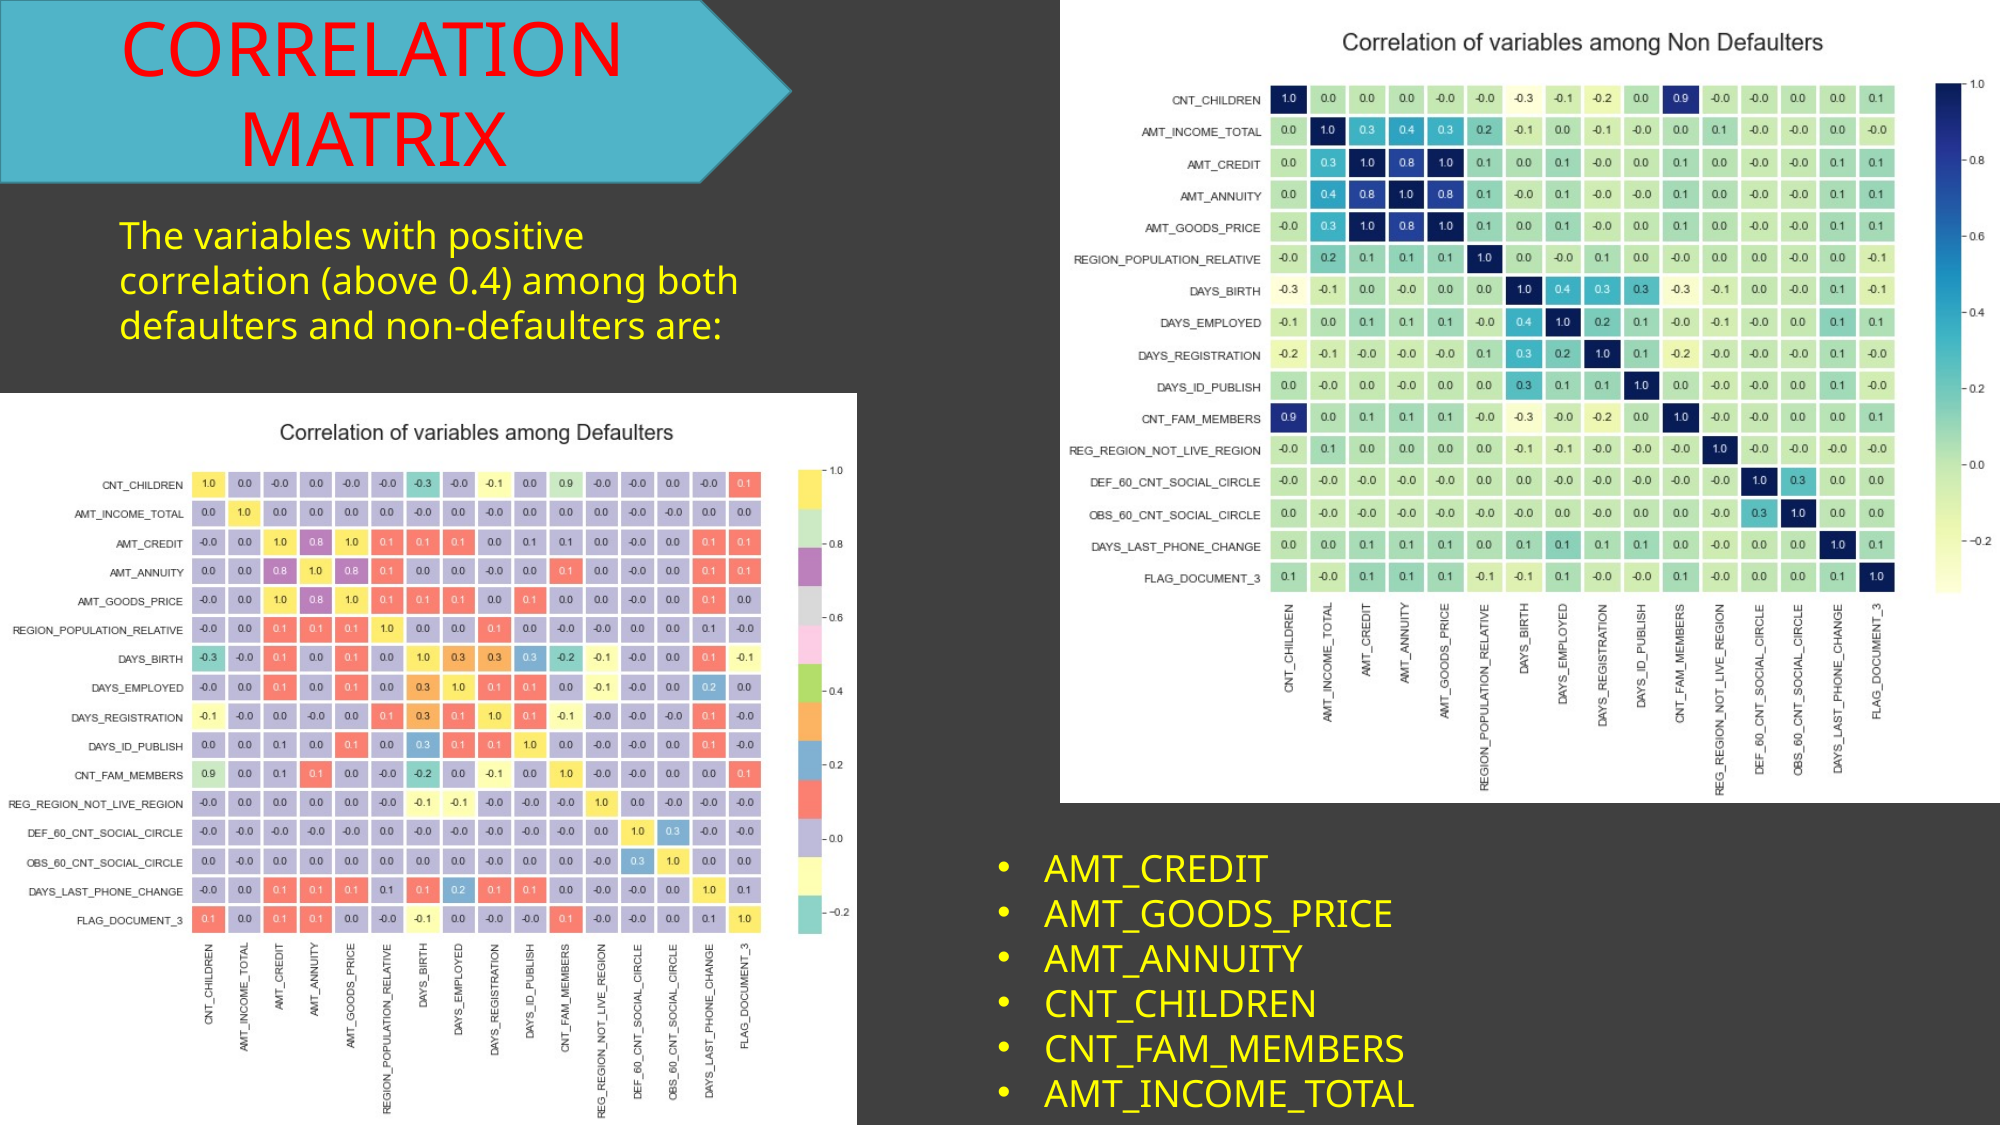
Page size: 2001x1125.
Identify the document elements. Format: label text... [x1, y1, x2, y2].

text_box CORRELATION MATRIX [0, 0, 793, 184]
text_box The variables with positive correlation (above 0.4) among both defaulters and non-defaulters are: [104, 205, 772, 355]
picture [1060, 0, 2000, 803]
picture [0, 393, 857, 1125]
text_box AMT_CREDIT AMT_GOODS_PRICE AMT_ANNUITY CNT_CHILDREN CNT_FAM_MEMBERS AMT_INCOME_TOTAL [982, 837, 1839, 1122]
